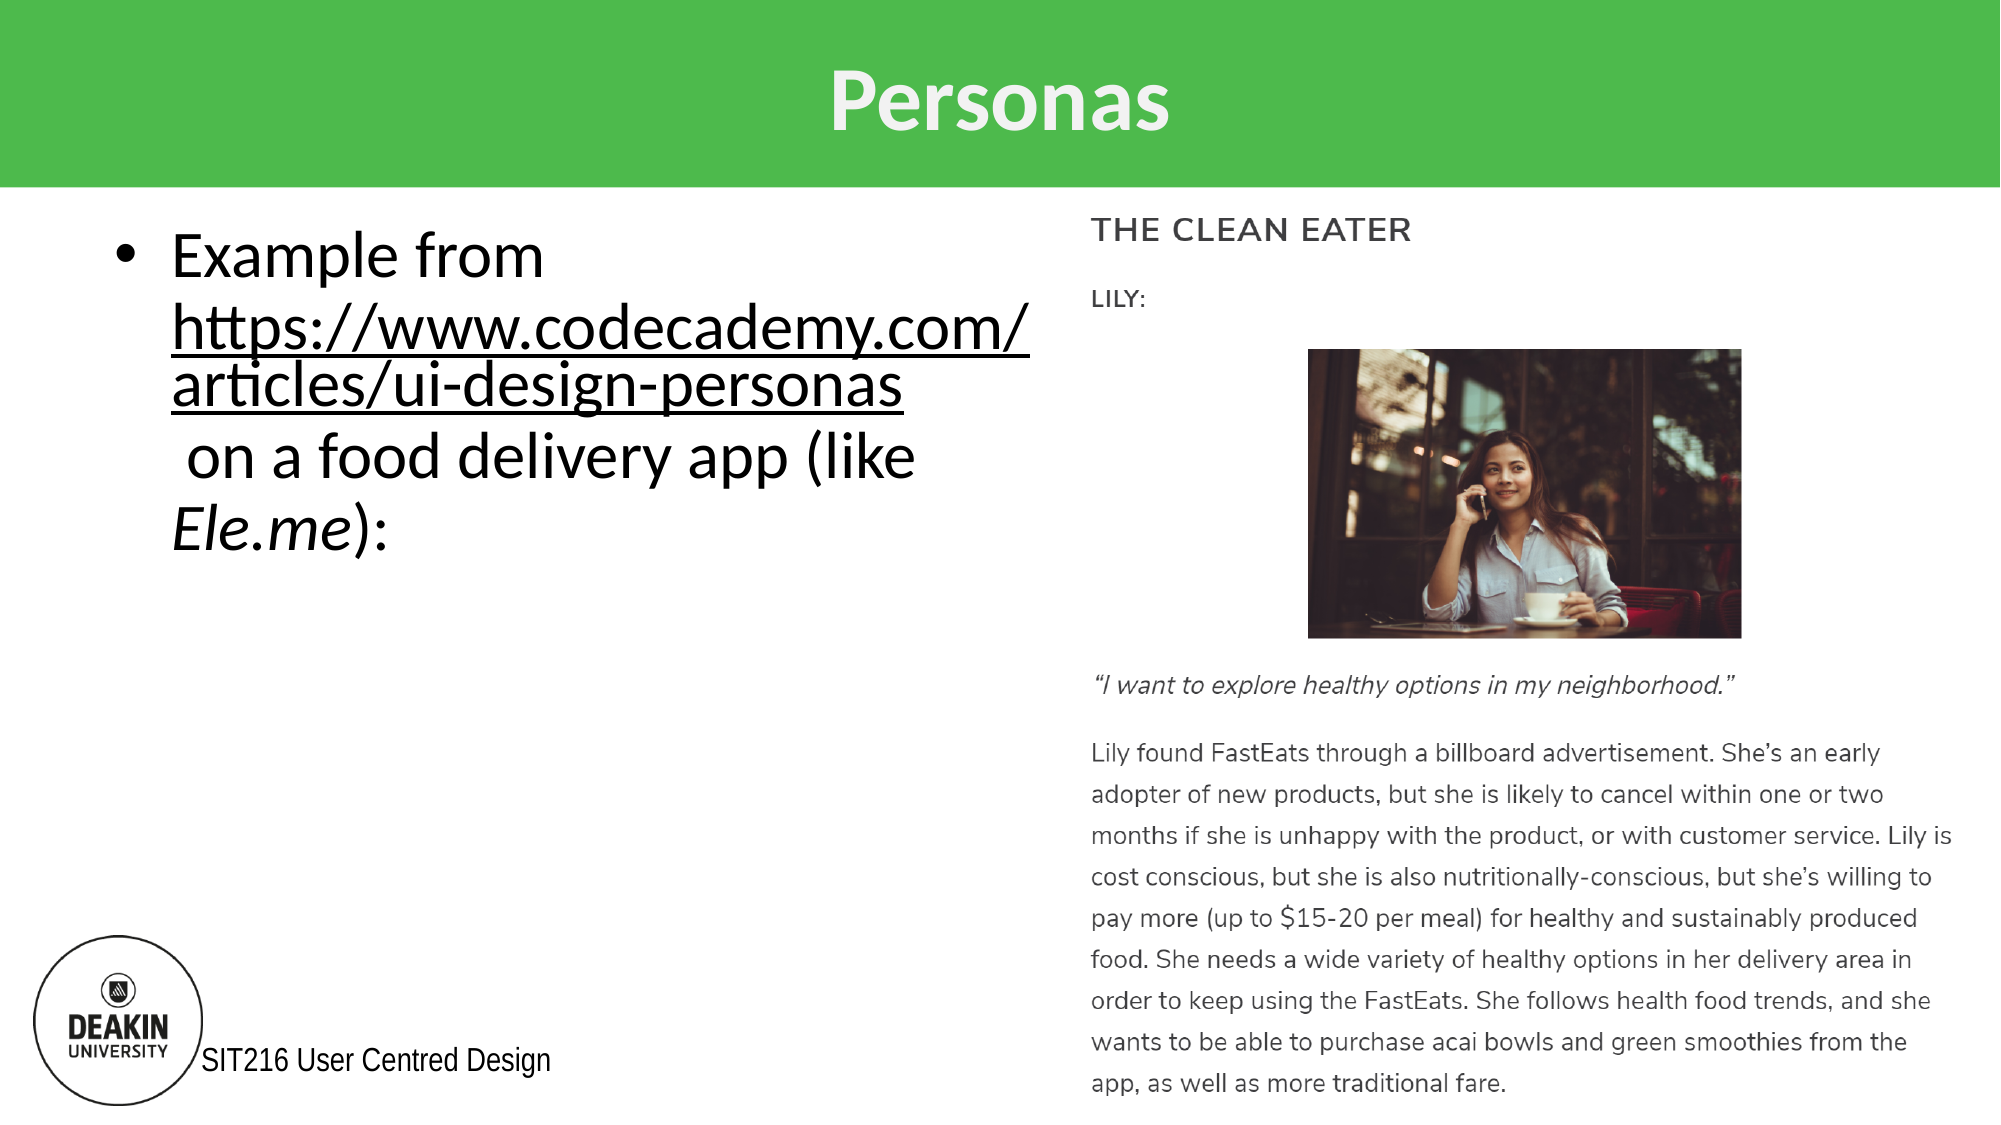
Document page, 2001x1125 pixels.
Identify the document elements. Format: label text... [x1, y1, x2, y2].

picture [33, 935, 203, 1106]
title Personas [0, 0, 2000, 188]
list Example from https://www.codecademy.com/articles/ui-design-personas on a food delivery app (like Ele.me): [99, 212, 1059, 1005]
picture [1085, 204, 1957, 1115]
